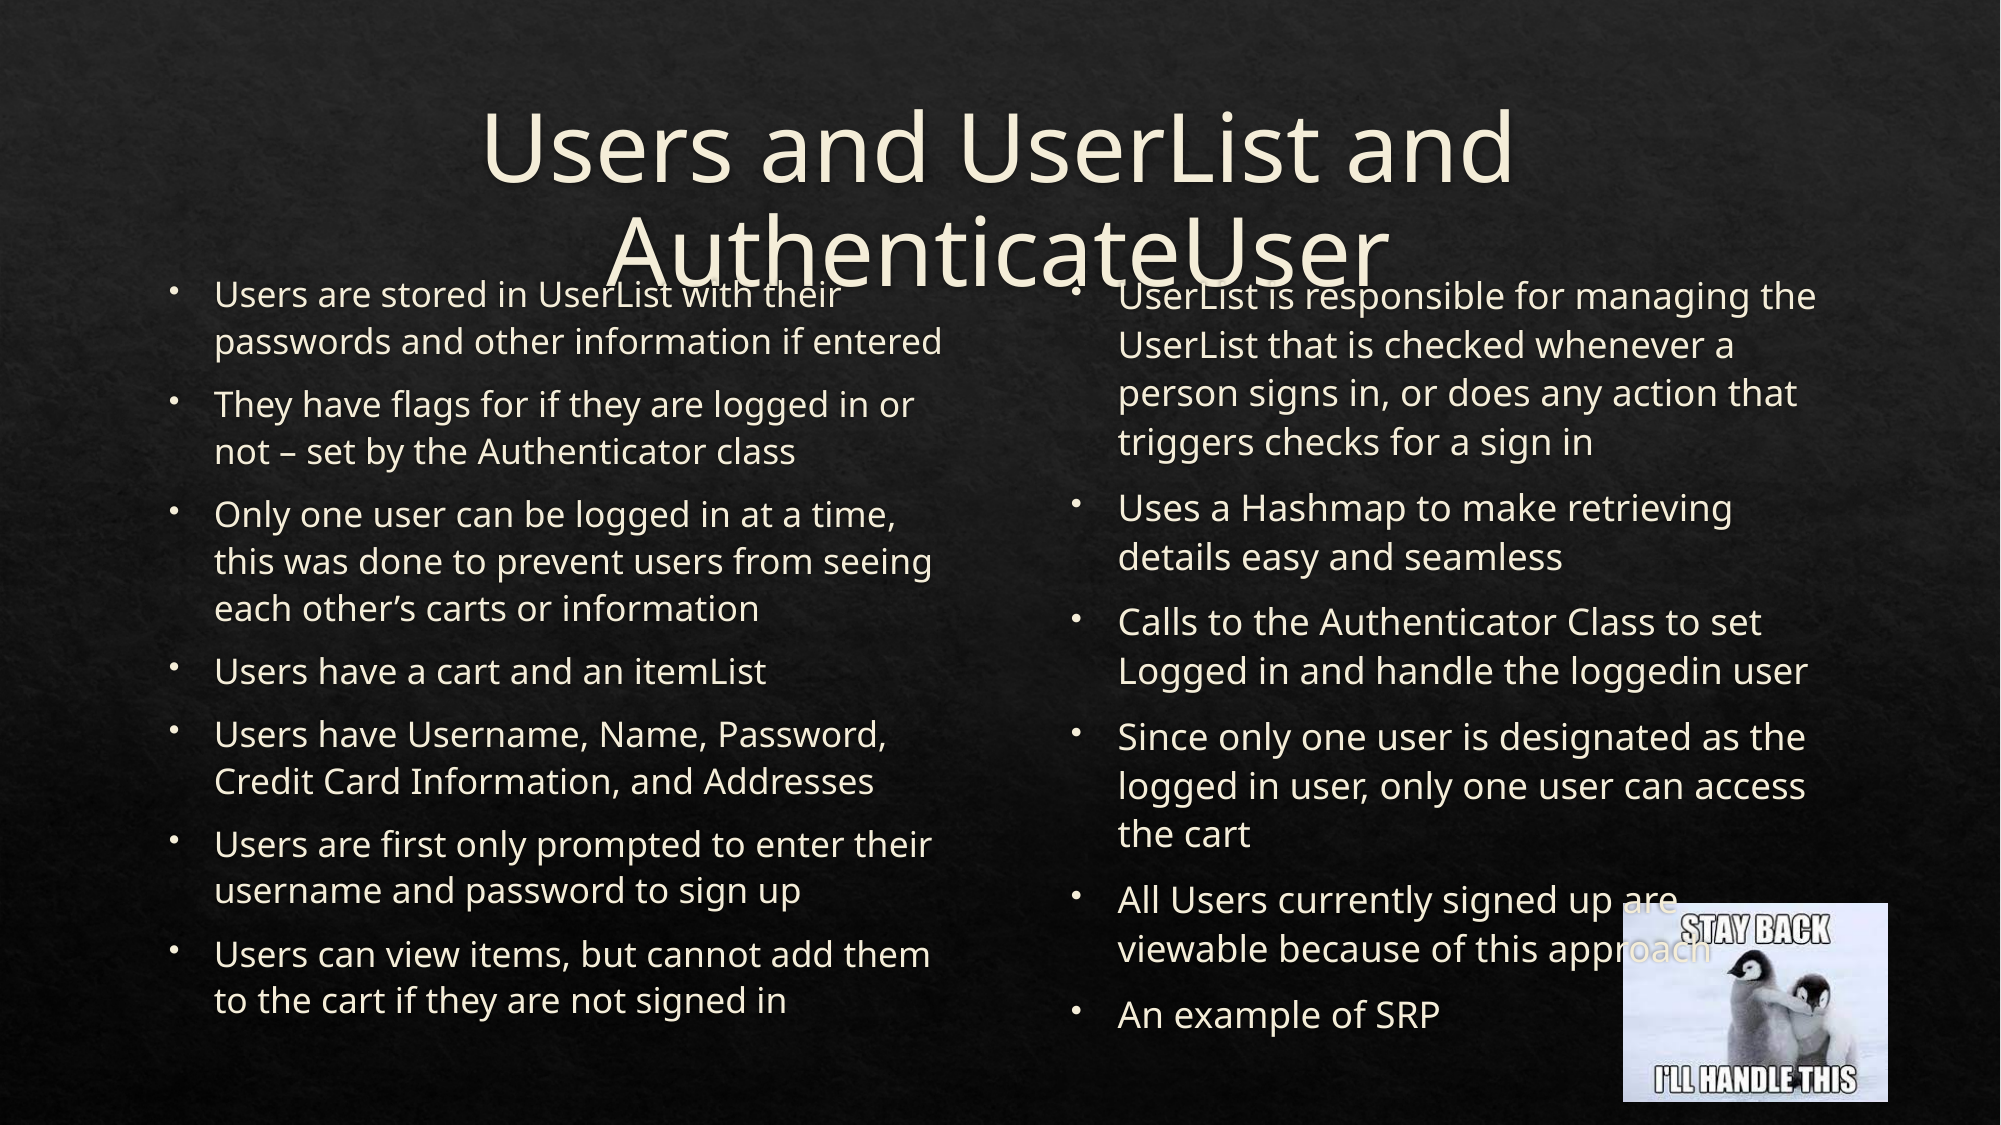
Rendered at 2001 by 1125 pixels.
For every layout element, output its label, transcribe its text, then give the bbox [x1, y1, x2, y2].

picture [1623, 903, 1889, 1102]
title Users and UserList and AuthenticateUser [149, 99, 1849, 307]
list Users are stored in UserList with their passwords and other information if entered They have flags for if they are logged in or not – set by the Authenticator class Only one user can be logged in at a time, this was done to prevent users from seeing each other’s carts or information Users have a cart and an itemList Users have Username, Name, Password, Credit Card Information, and Addresses Users are first only prompted to enter their username and password to sign up Users can view items, but cannot add them to the cart if they are not signed in [149, 260, 960, 1080]
list UserList is responsible for managing the UserList that is checked whenever a person signs in, or does any action that triggers checks for a sign in Uses a Hashmap to make retrieving details easy and seamless Calls to the Authenticator Class to set Logged in and handle the loggedin user Since only one user is designated as the logged in user, only one user can access the cart All Users currently signed up are viewable because of this approach An example of SRP [1051, 260, 1849, 1054]
